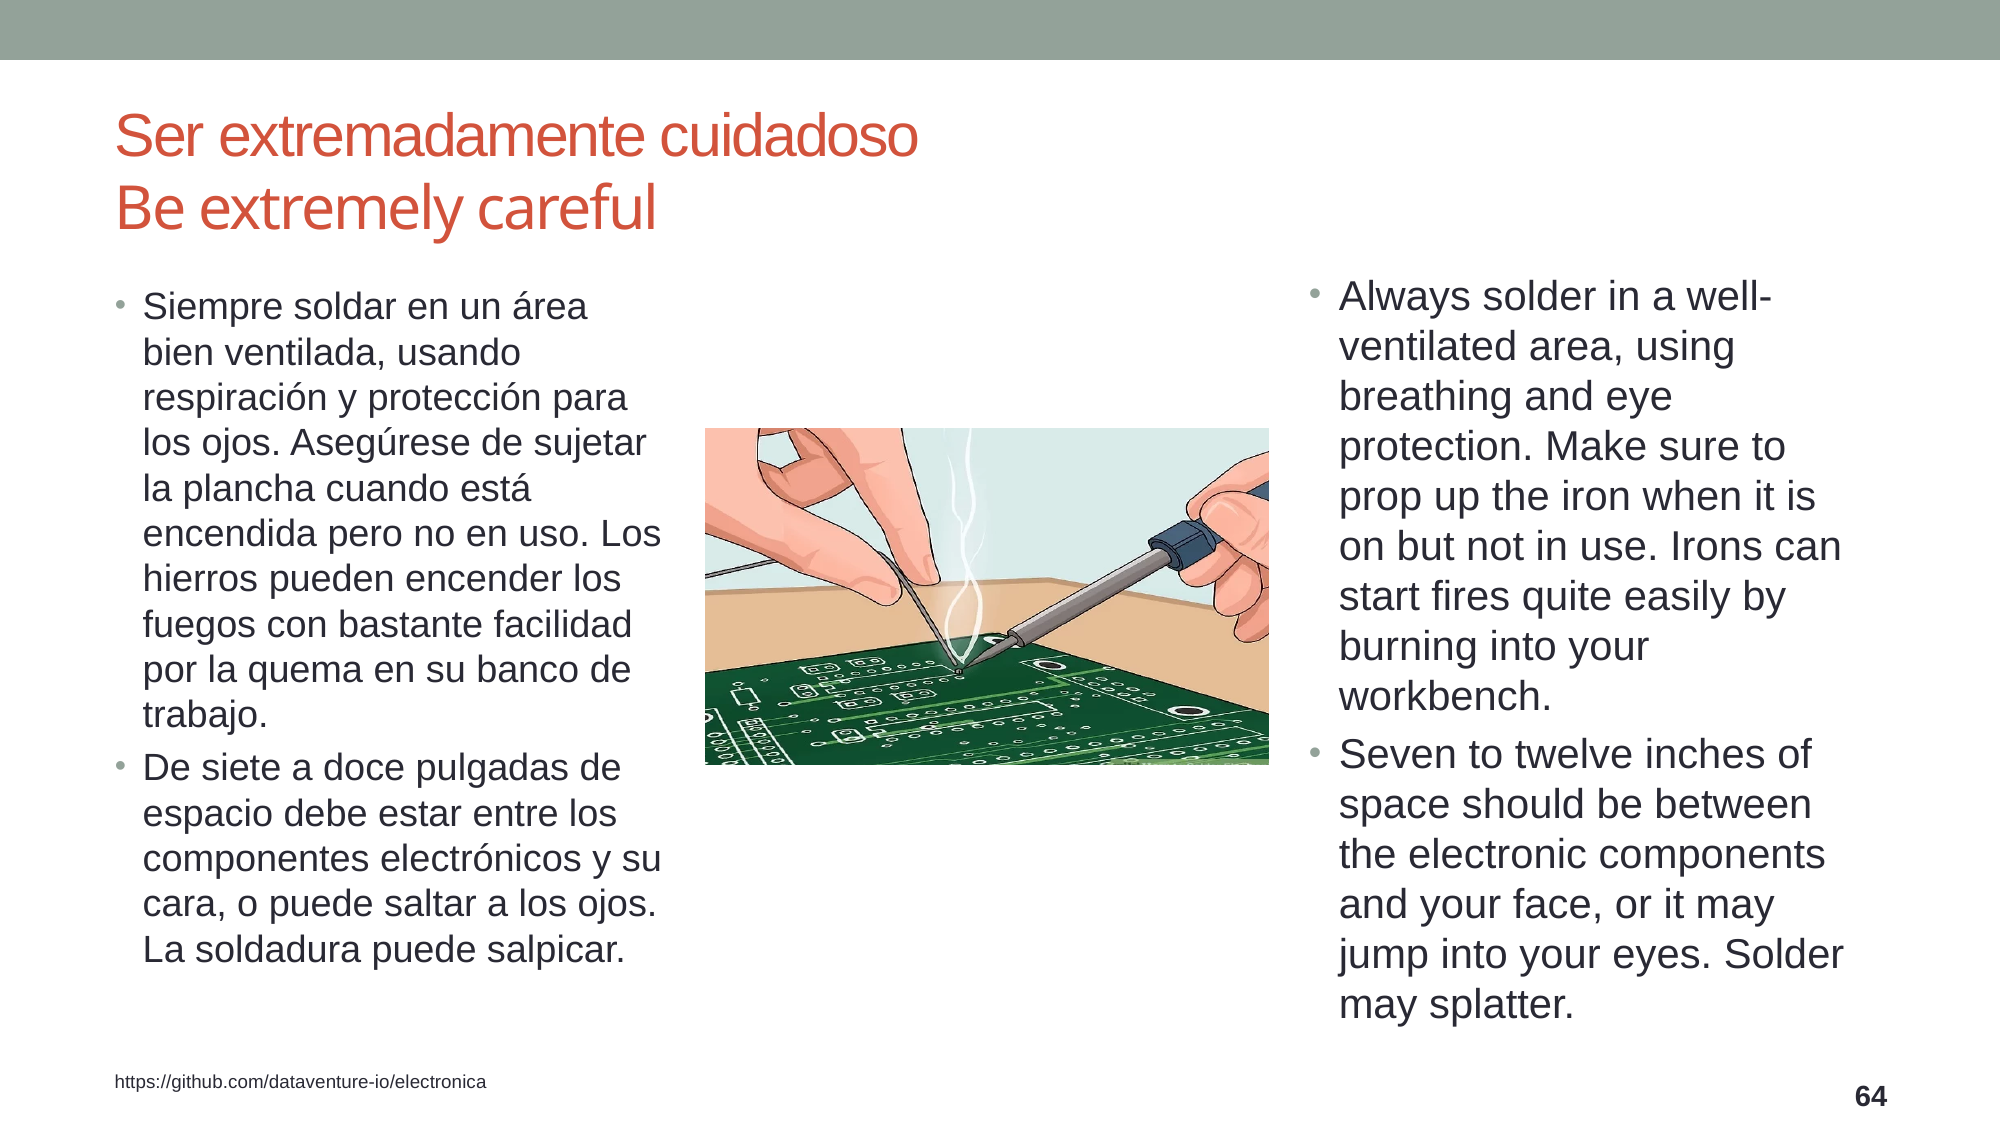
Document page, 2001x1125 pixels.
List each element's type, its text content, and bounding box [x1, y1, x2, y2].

picture [705, 428, 1269, 766]
slide_number 64 [1585, 1068, 1903, 1123]
title Ser extremadamente cuidadoso Be extremely careful [99, 87, 1900, 250]
list Siempre soldar en un área bien ventilada, usando respiración y protección para los ojos. Asegúrese de sujetar la plancha cuando está encendida pero no en uso. Los hierros pueden encender los fuegos con bastante facilidad por la quema en su banco de trabajo. De siete a doce pulgadas de espacio debe estar entre los componentes electrónicos y su cara, o puede saltar a los ojos. La soldadura puede salpicar. [99, 274, 681, 1049]
list Always solder in a well-ventilated area, using breathing and eye protection. Make sure to prop up the iron when it is on but not in use. Irons can start fires quite easily by burning into your workbench. Seven to twelve inches of space should be between the electronic components and your face, or it may jump into your eyes. Solder may splatter. [1293, 261, 1878, 1036]
